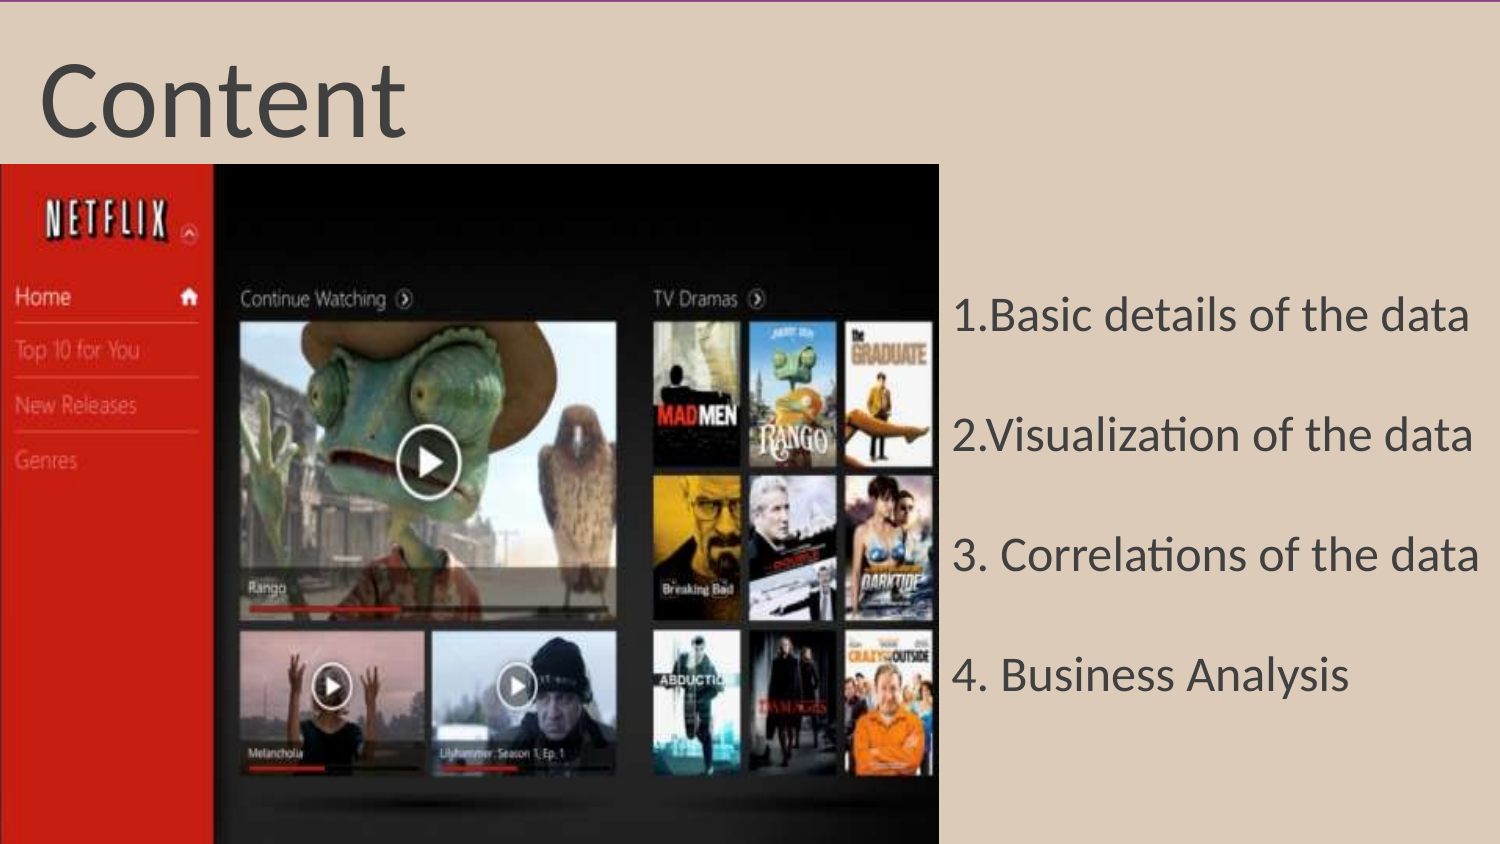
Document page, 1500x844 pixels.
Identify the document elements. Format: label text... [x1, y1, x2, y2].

subtitle 1.Basic details of the data 2.Visualization of the data 3. Correlations of the data 4. Business Analysis [951, 221, 1500, 706]
title Content [37, 22, 1313, 166]
text_box [0, 164, 939, 844]
